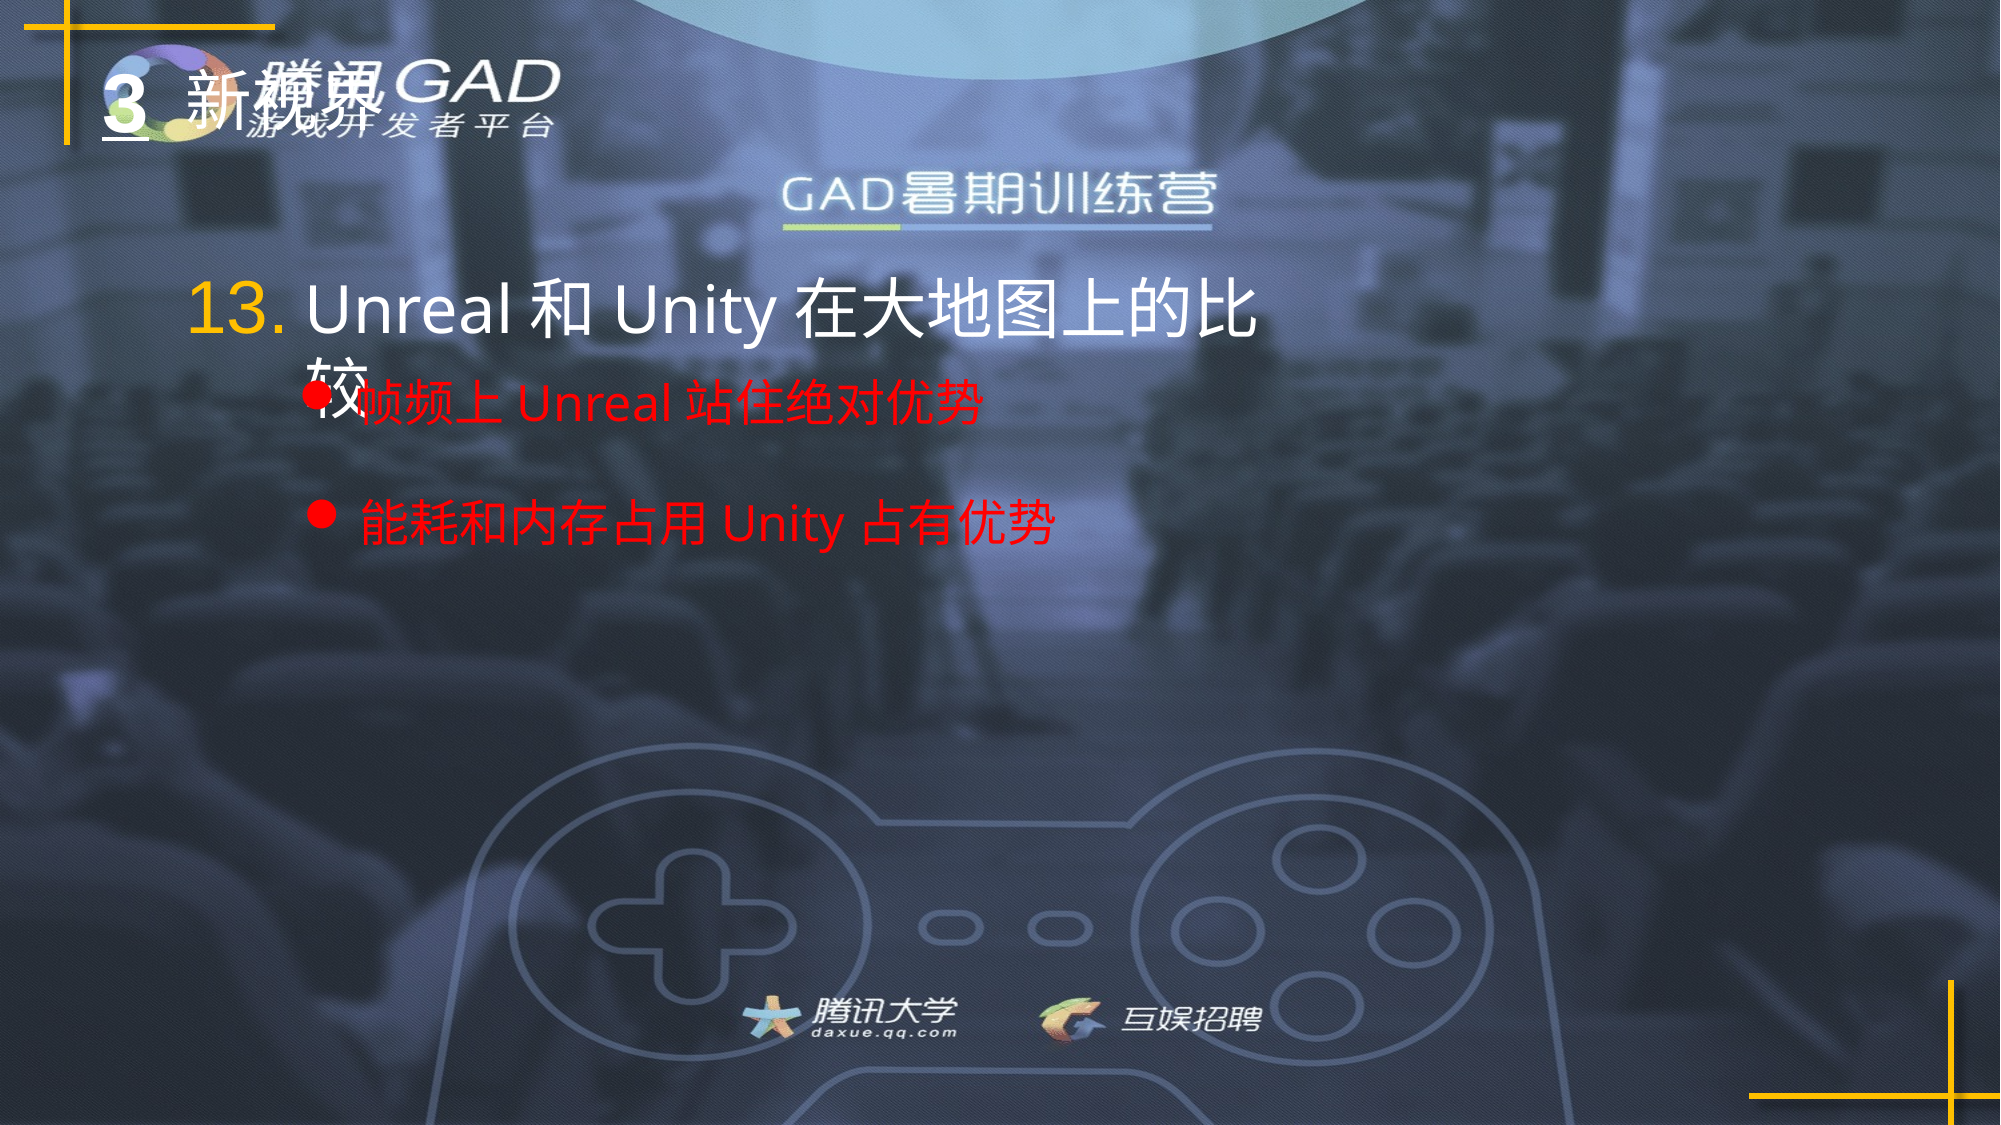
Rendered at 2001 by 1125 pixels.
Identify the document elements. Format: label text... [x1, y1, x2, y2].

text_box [177, 251, 1293, 358]
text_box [1748, 979, 2000, 1125]
text_box 帧频上Unreal站住绝对优势 [290, 364, 993, 440]
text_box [24, 0, 1277, 158]
text_box 能耗和内存占用Unity占有优势 [295, 483, 1065, 559]
